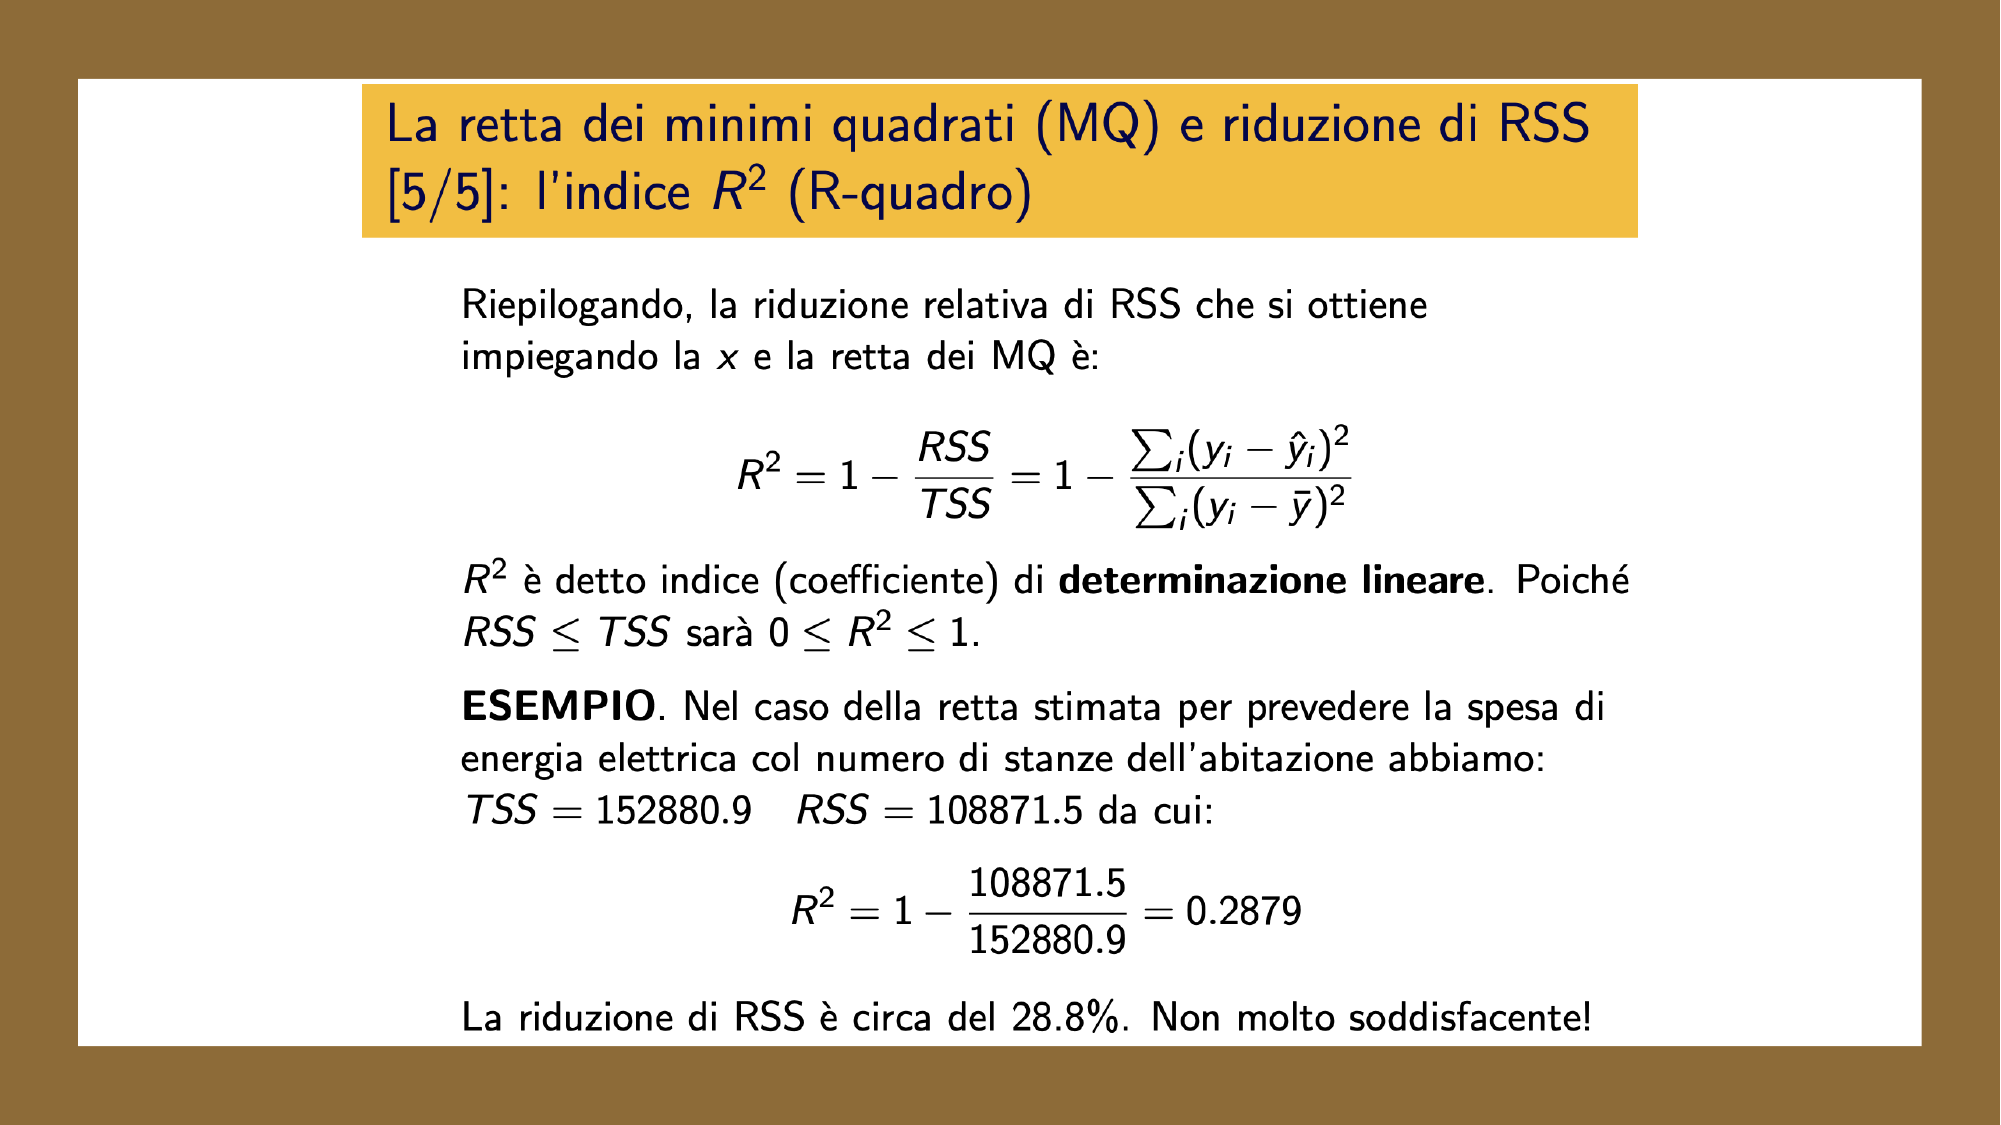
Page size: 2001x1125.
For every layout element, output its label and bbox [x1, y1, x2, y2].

text_box [77, 77, 1923, 1048]
text_box [0, 0, 2000, 1125]
picture [361, 84, 1638, 1041]
